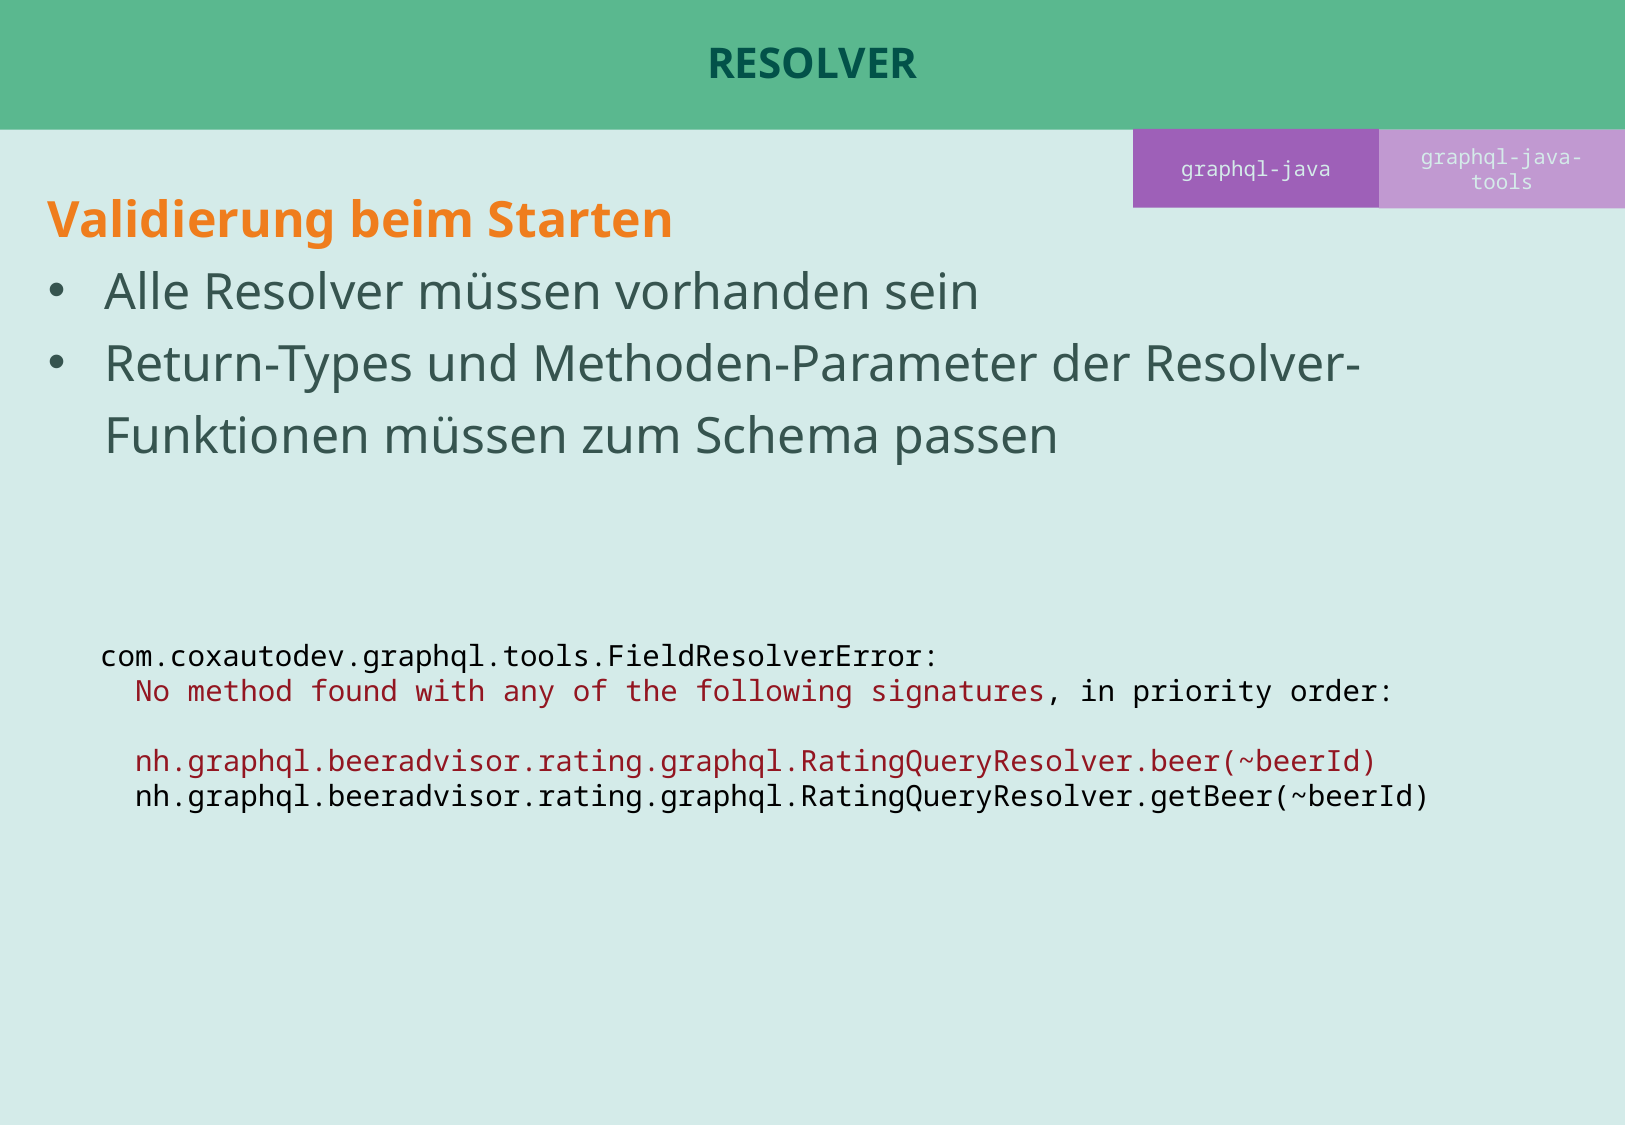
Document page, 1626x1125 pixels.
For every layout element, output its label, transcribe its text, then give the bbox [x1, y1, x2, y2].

text_box Validierung beim Starten Alle Resolver müssen vorhanden sein Return-Types und Methoden-Parameter der Resolver-Funktionen müssen zum Schema passen [33, 168, 1413, 471]
text_box com.coxautodev.graphql.tools.FieldResolverError: No method found with any of the following signatures, in priority order: nh.graphql.beeradvisor.rating.graphql.RatingQueryResolver.beer(~beerId) nh.graphql.beeradvisor.rating.graphql.RatingQueryResolver.getBeer(~beerId) [85, 629, 1594, 820]
text_box graphql-java-tools [1380, 129, 1625, 209]
text_box graphql-java [1132, 128, 1380, 209]
title Resolver [0, 0, 1625, 130]
